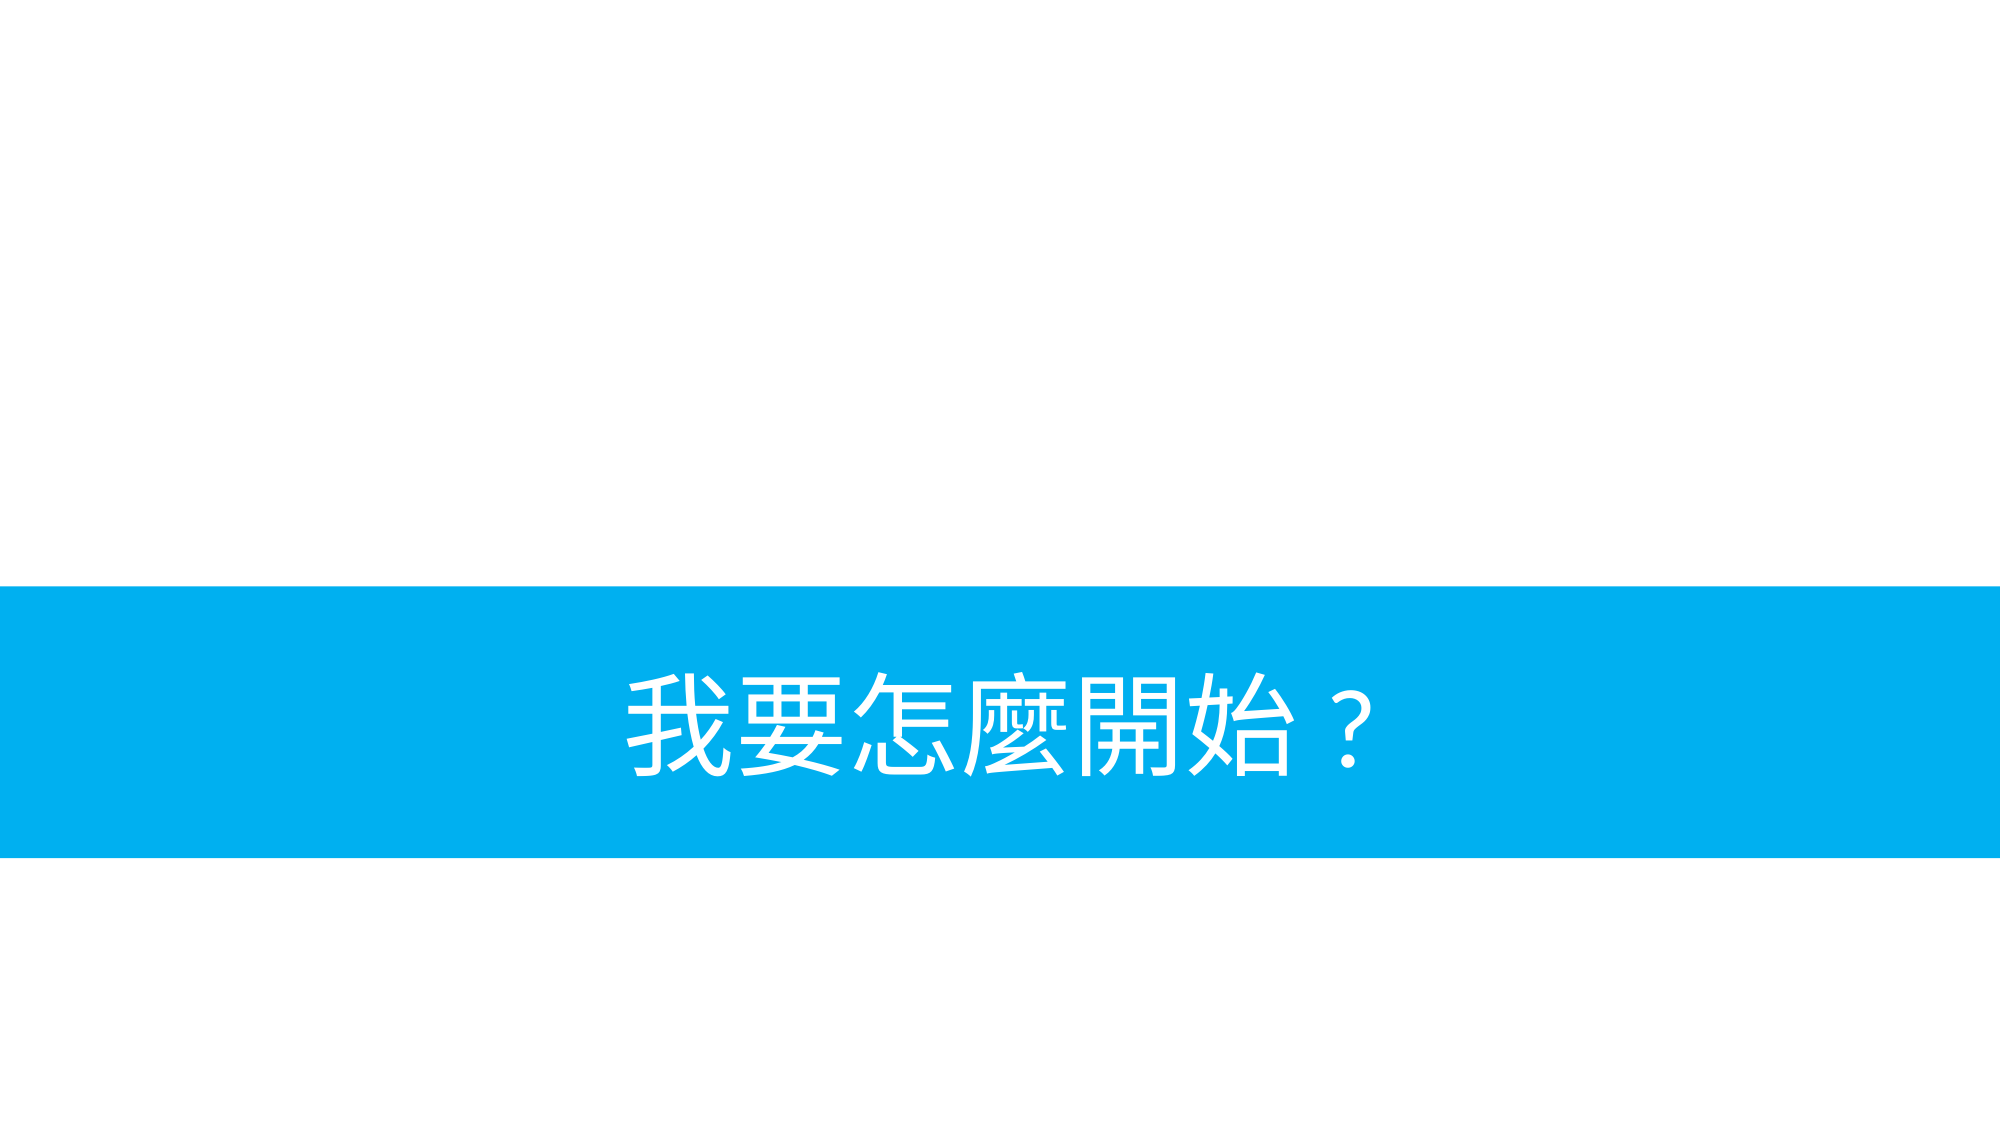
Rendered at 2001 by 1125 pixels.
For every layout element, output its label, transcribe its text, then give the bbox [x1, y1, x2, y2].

text_box 我要怎麼開始? [0, 585, 2000, 859]
